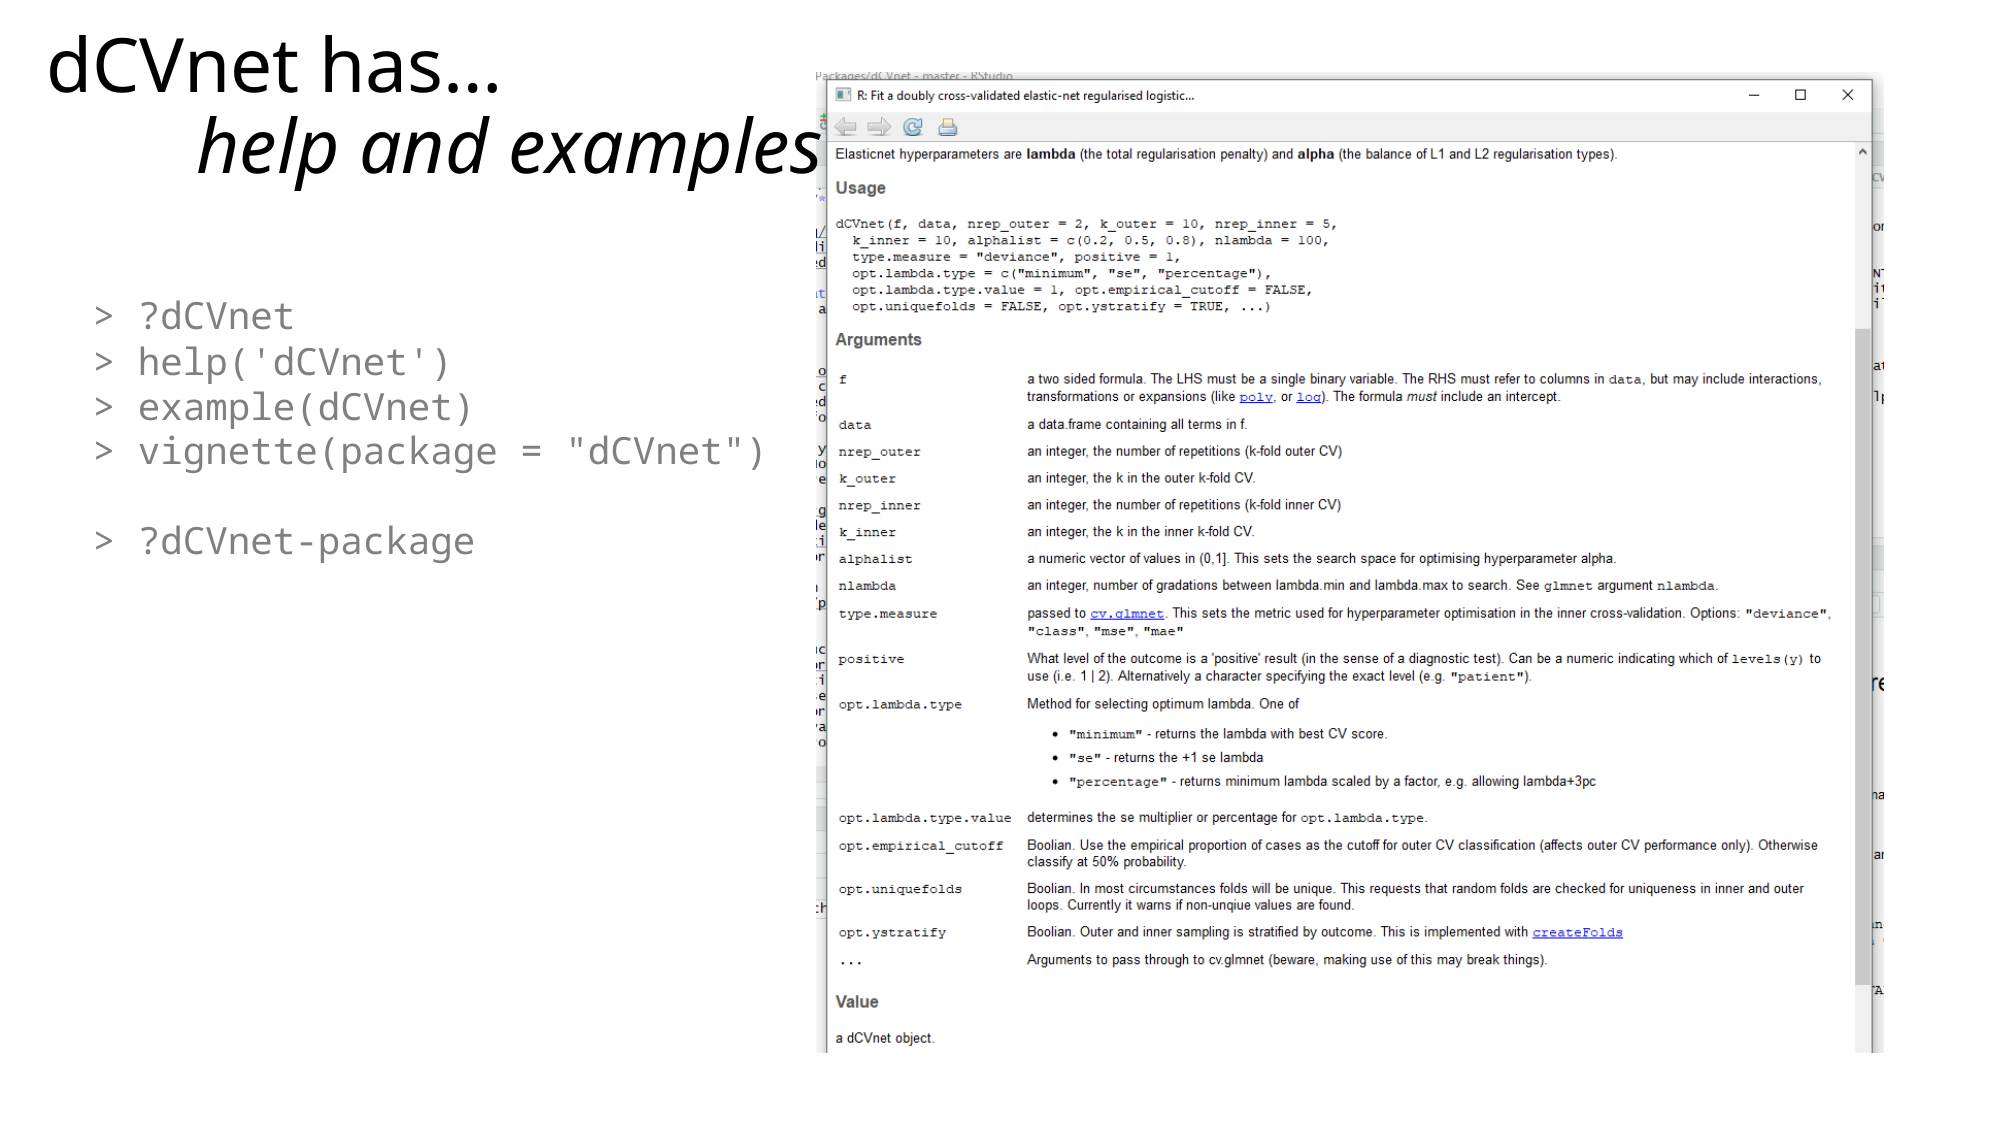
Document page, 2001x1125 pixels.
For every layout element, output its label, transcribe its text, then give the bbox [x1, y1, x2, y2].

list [816, 72, 1884, 1053]
title dCVnet has… help and examples [31, 0, 1757, 218]
text_box > ?dCVnet > help('dCVnet') > example(dCVnet) > vignette(package = "dCVnet") > ?dCVnet-package [78, 285, 783, 570]
